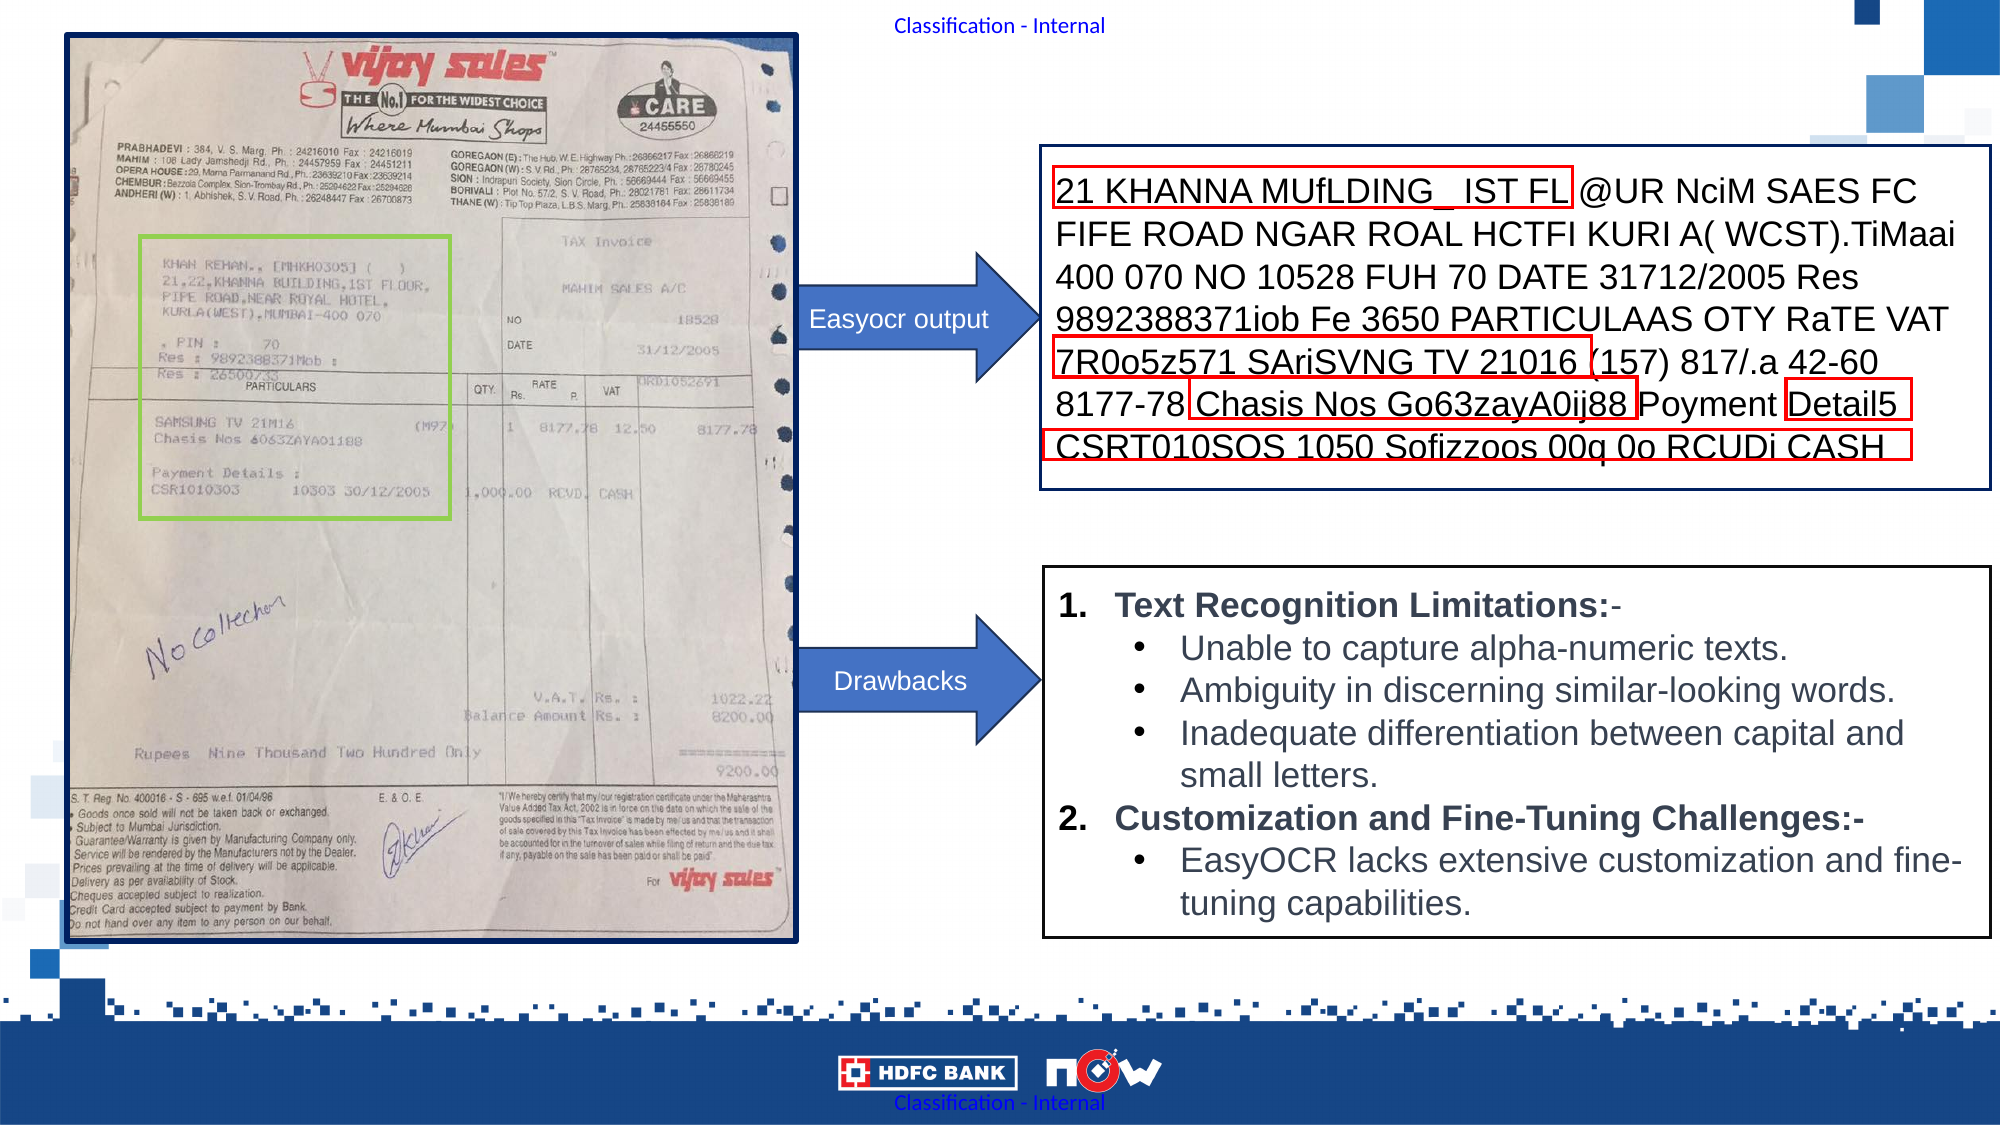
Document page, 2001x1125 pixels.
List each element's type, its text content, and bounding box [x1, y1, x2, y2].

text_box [69, 38, 1041, 939]
text_box [1188, 376, 1638, 420]
text_box Text Recognition Limitations:- Unable to capture alpha-numeric texts. Ambiguity in discerning similar-looking words. Inadequate differentiation between capital and small letters. Customization and Fine-Tuning Challenges:- EasyOCR lacks extensive customization and fine-tuning capabilities. [1042, 566, 1992, 939]
text_box 21 KHANNA MUfLDING_ IST FL @UR NciM SAES FC FIFE ROAD NGAR ROAL HCTFI KURI A( WCST).TiMaai 400 070 NO 10528 FUH 70 DATE 31712/2005 Res 9892388371iob Fe 3650 PARTICULAAS OTY RaTE VAT 7R0o5z571 SAriSVNG TV 21016 (157) 817/.a 42-60 8177-78 Chasis Nos Go63zayA0ij88 Poyment Detail5 CSRT010SOS 1050 Sofizzoos 00q 0o RCUDi CASH [1041, 144, 1992, 491]
text_box [1052, 165, 1573, 209]
text_box [1042, 428, 1912, 461]
picture [0, 0, 2000, 1125]
text_box [1785, 377, 1912, 421]
text_box [1052, 335, 1593, 378]
